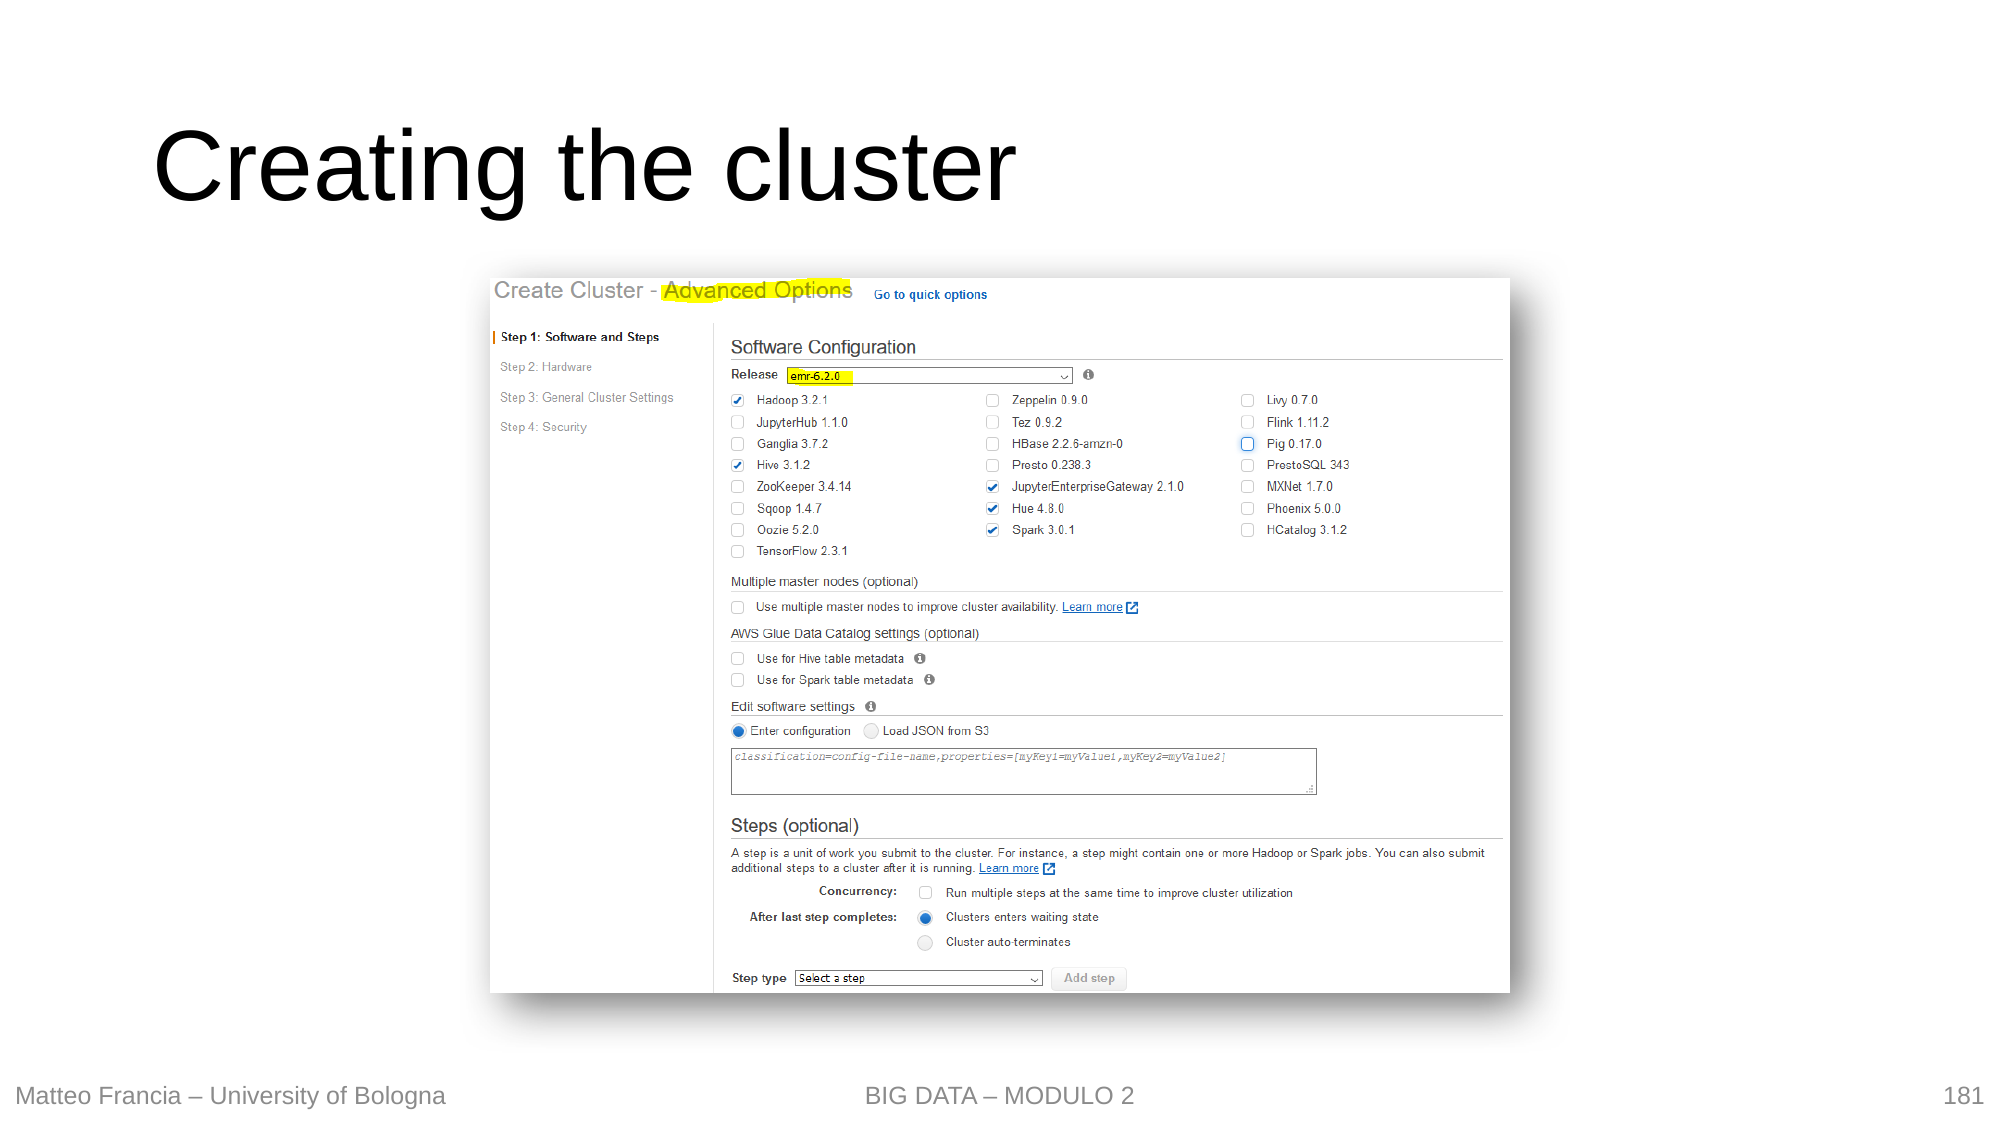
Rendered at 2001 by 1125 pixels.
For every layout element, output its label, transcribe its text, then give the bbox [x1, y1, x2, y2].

slide_number 181 [1550, 1065, 2000, 1125]
title Creating the cluster [137, 59, 1863, 278]
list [490, 278, 1510, 993]
footer Matteo Francia – University of Bologna [0, 1065, 466, 1125]
